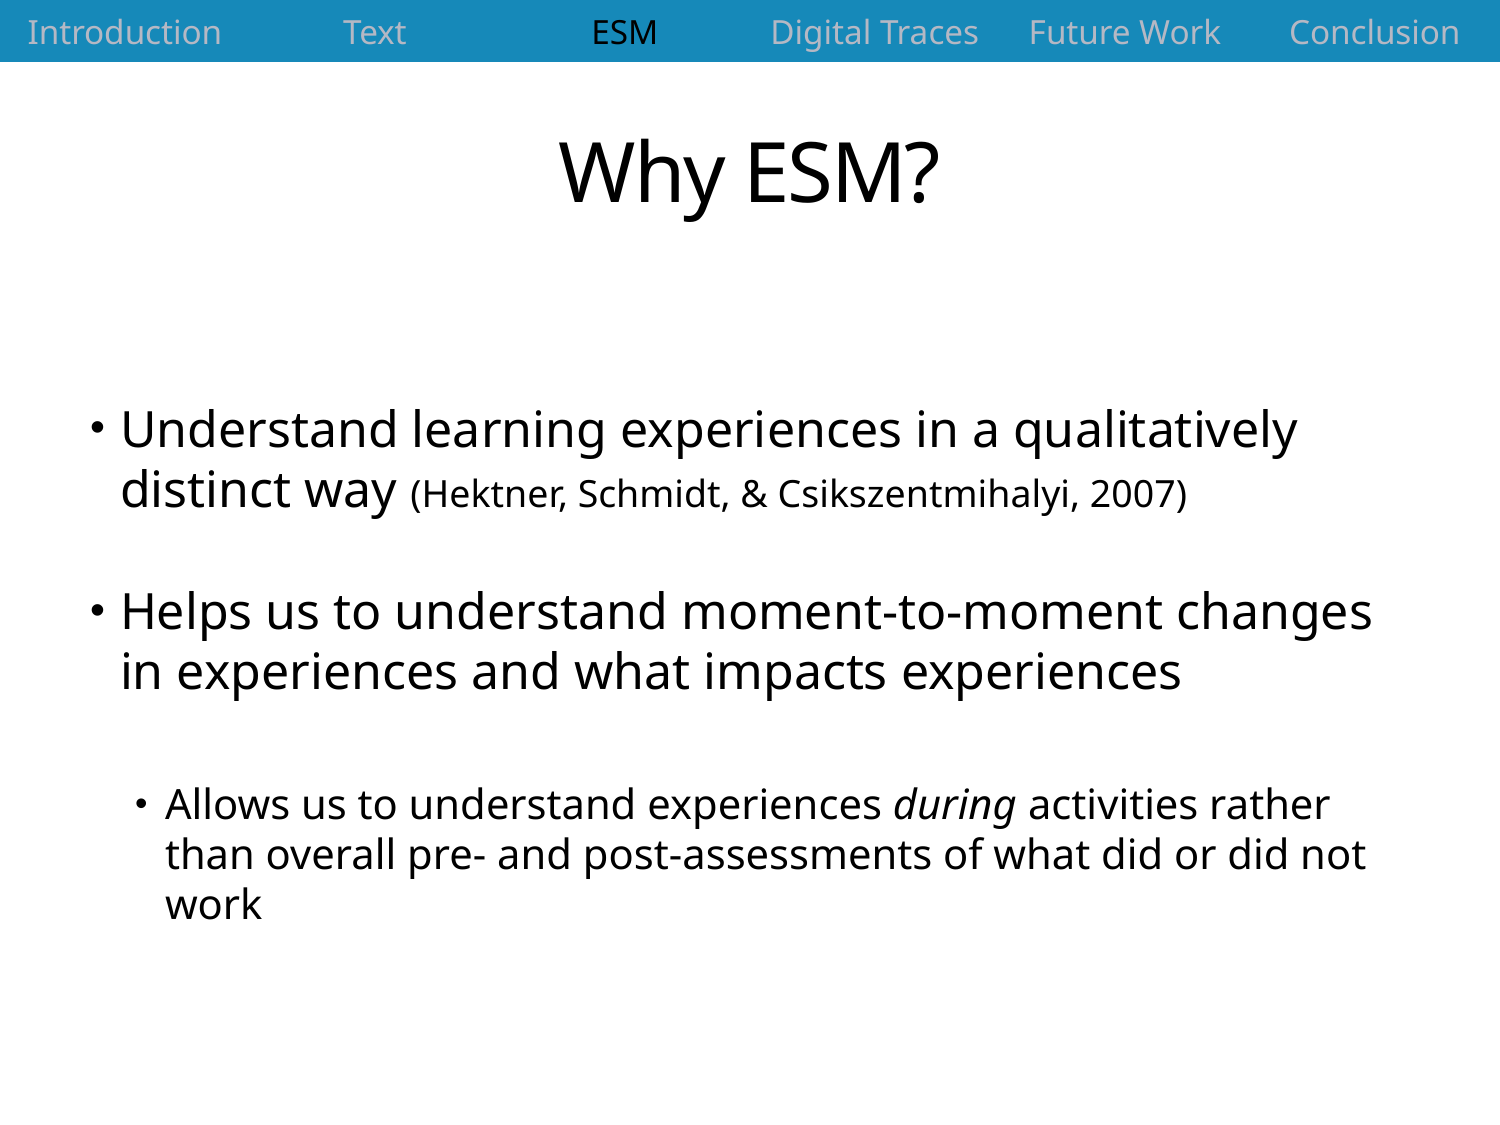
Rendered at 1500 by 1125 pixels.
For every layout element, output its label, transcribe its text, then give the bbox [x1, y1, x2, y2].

table_header Text [250, 0, 500, 62]
title Why ESM? [75, 87, 1425, 250]
table_header Conclusion [1250, 0, 1500, 62]
list Understand learning experiences in a qualitatively distinct way (Hektner, Schmidt, & Csikszentmihalyi, 2007) Helps us to understand moment-to-moment changes in experiences and what impacts experiences Allows us to understand experiences during activities rather than overall pre- and post-assessments of what did or did not work [75, 262, 1425, 1063]
table_header ESM [500, 0, 750, 62]
table_header Digital Traces [750, 0, 1000, 62]
table_header Future Work [1000, 0, 1250, 62]
table_header Introduction [0, 0, 250, 62]
